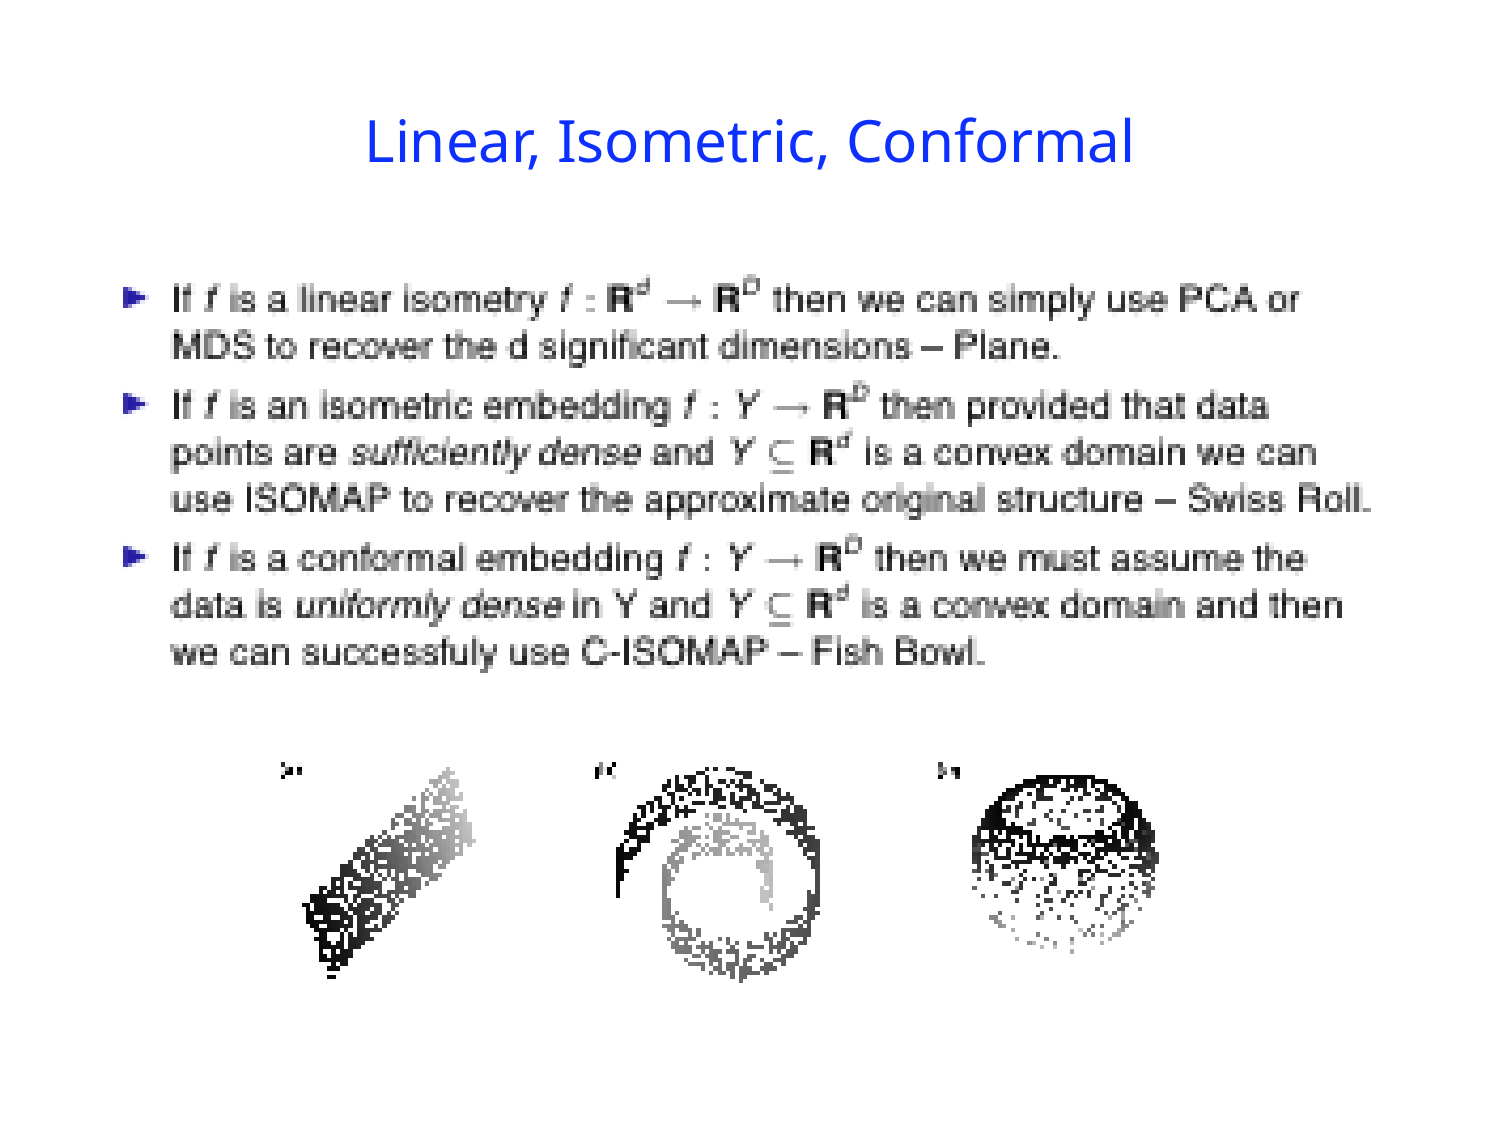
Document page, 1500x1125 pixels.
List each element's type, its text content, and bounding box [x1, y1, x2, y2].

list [74, 262, 1426, 1006]
title Linear, Isometric, Conformal [74, 44, 1426, 233]
